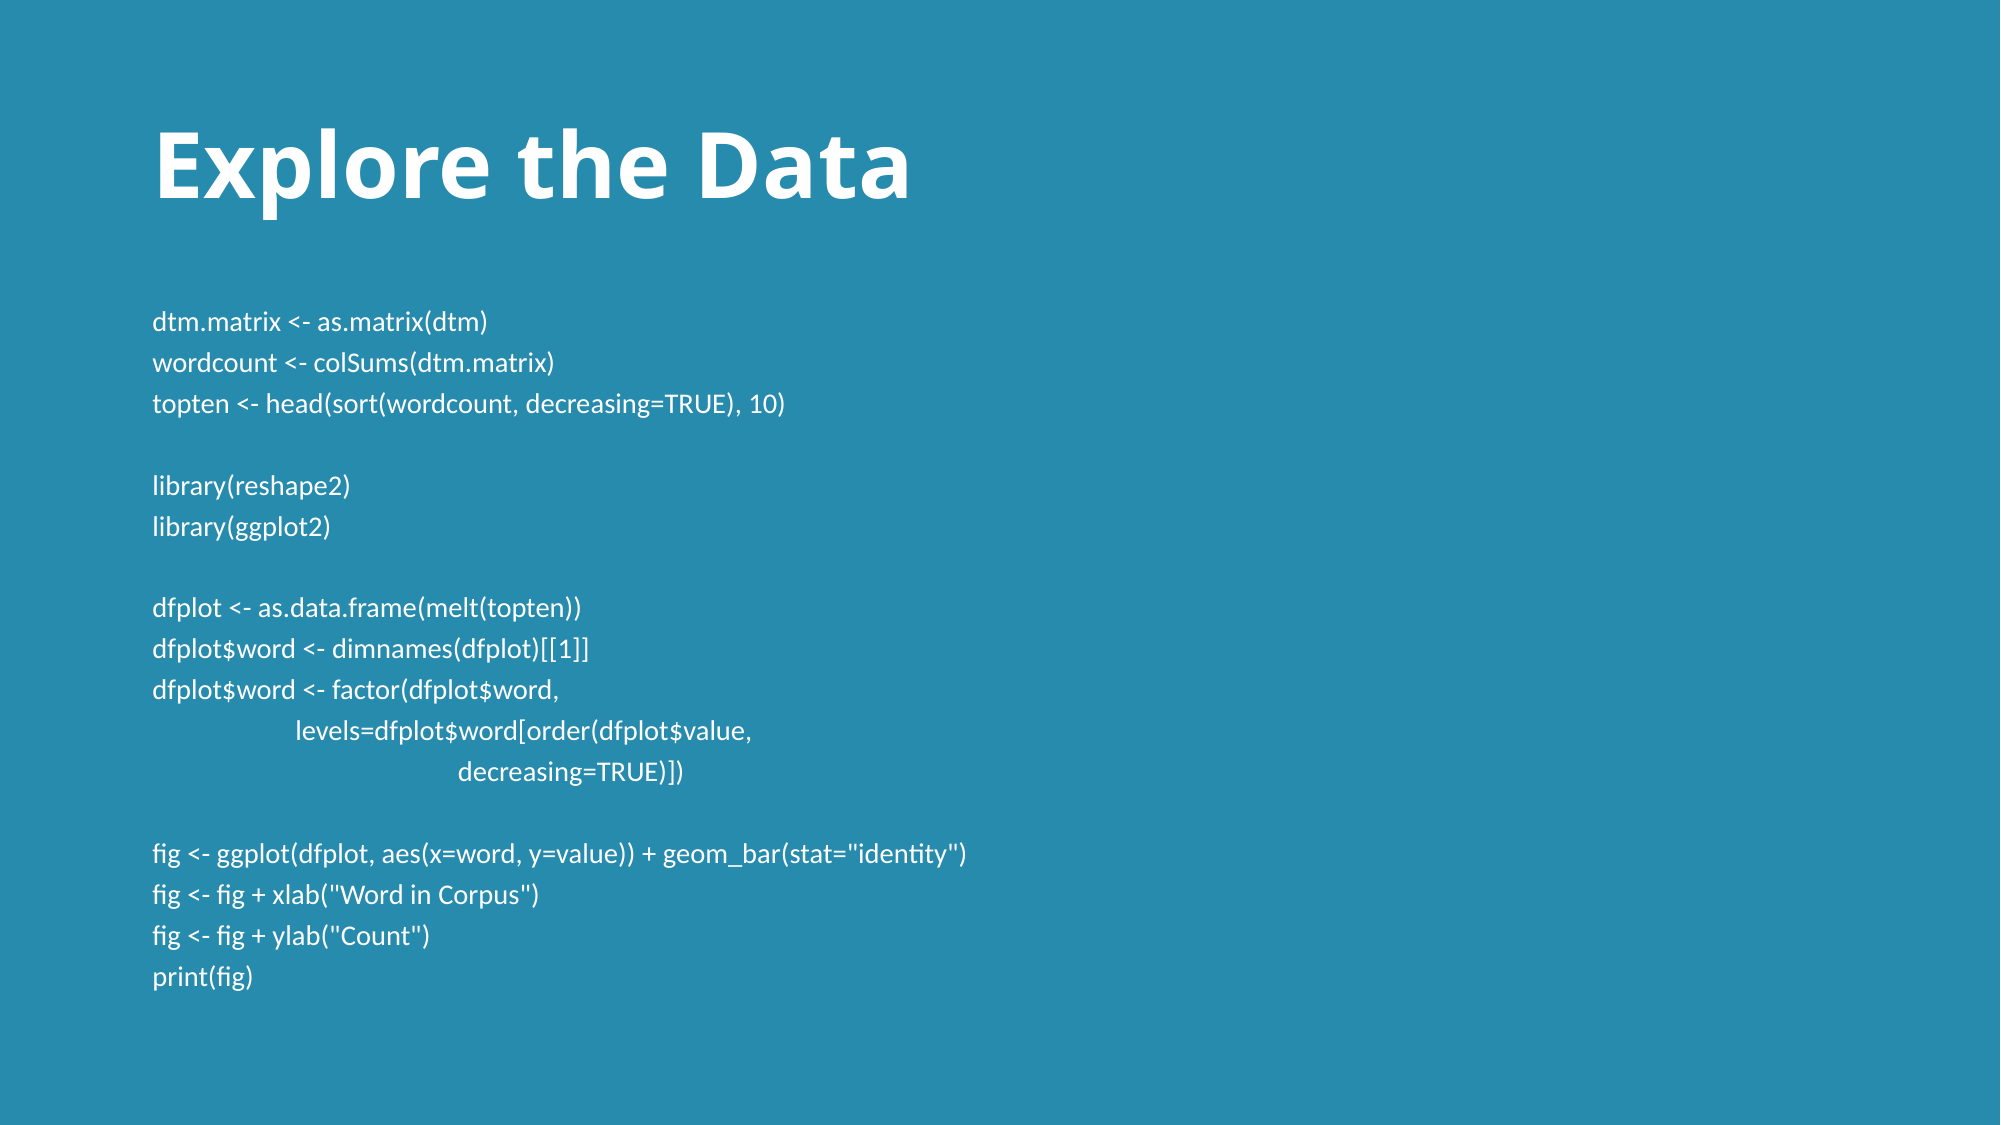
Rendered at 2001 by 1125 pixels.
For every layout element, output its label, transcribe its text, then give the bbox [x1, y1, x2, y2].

title Explore the Data [137, 59, 1863, 278]
list dtm.matrix <- as.matrix(dtm) wordcount <- colSums(dtm.matrix) topten <- head(sort(wordcount, decreasing=TRUE), 10) library(reshape2) library(ggplot2) dfplot <- as.data.frame(melt(topten)) dfplot$word <- dimnames(dfplot)[[1]] dfplot$word <- factor(dfplot$word, levels=dfplot$word[order(dfplot$value, decreasing=TRUE)]) fig <- ggplot(dfplot, aes(x=word, y=value)) + geom_bar(stat="identity") fig <- fig + xlab("Word in Corpus") fig <- fig + ylab("Count") print(fig) [137, 299, 1863, 1014]
